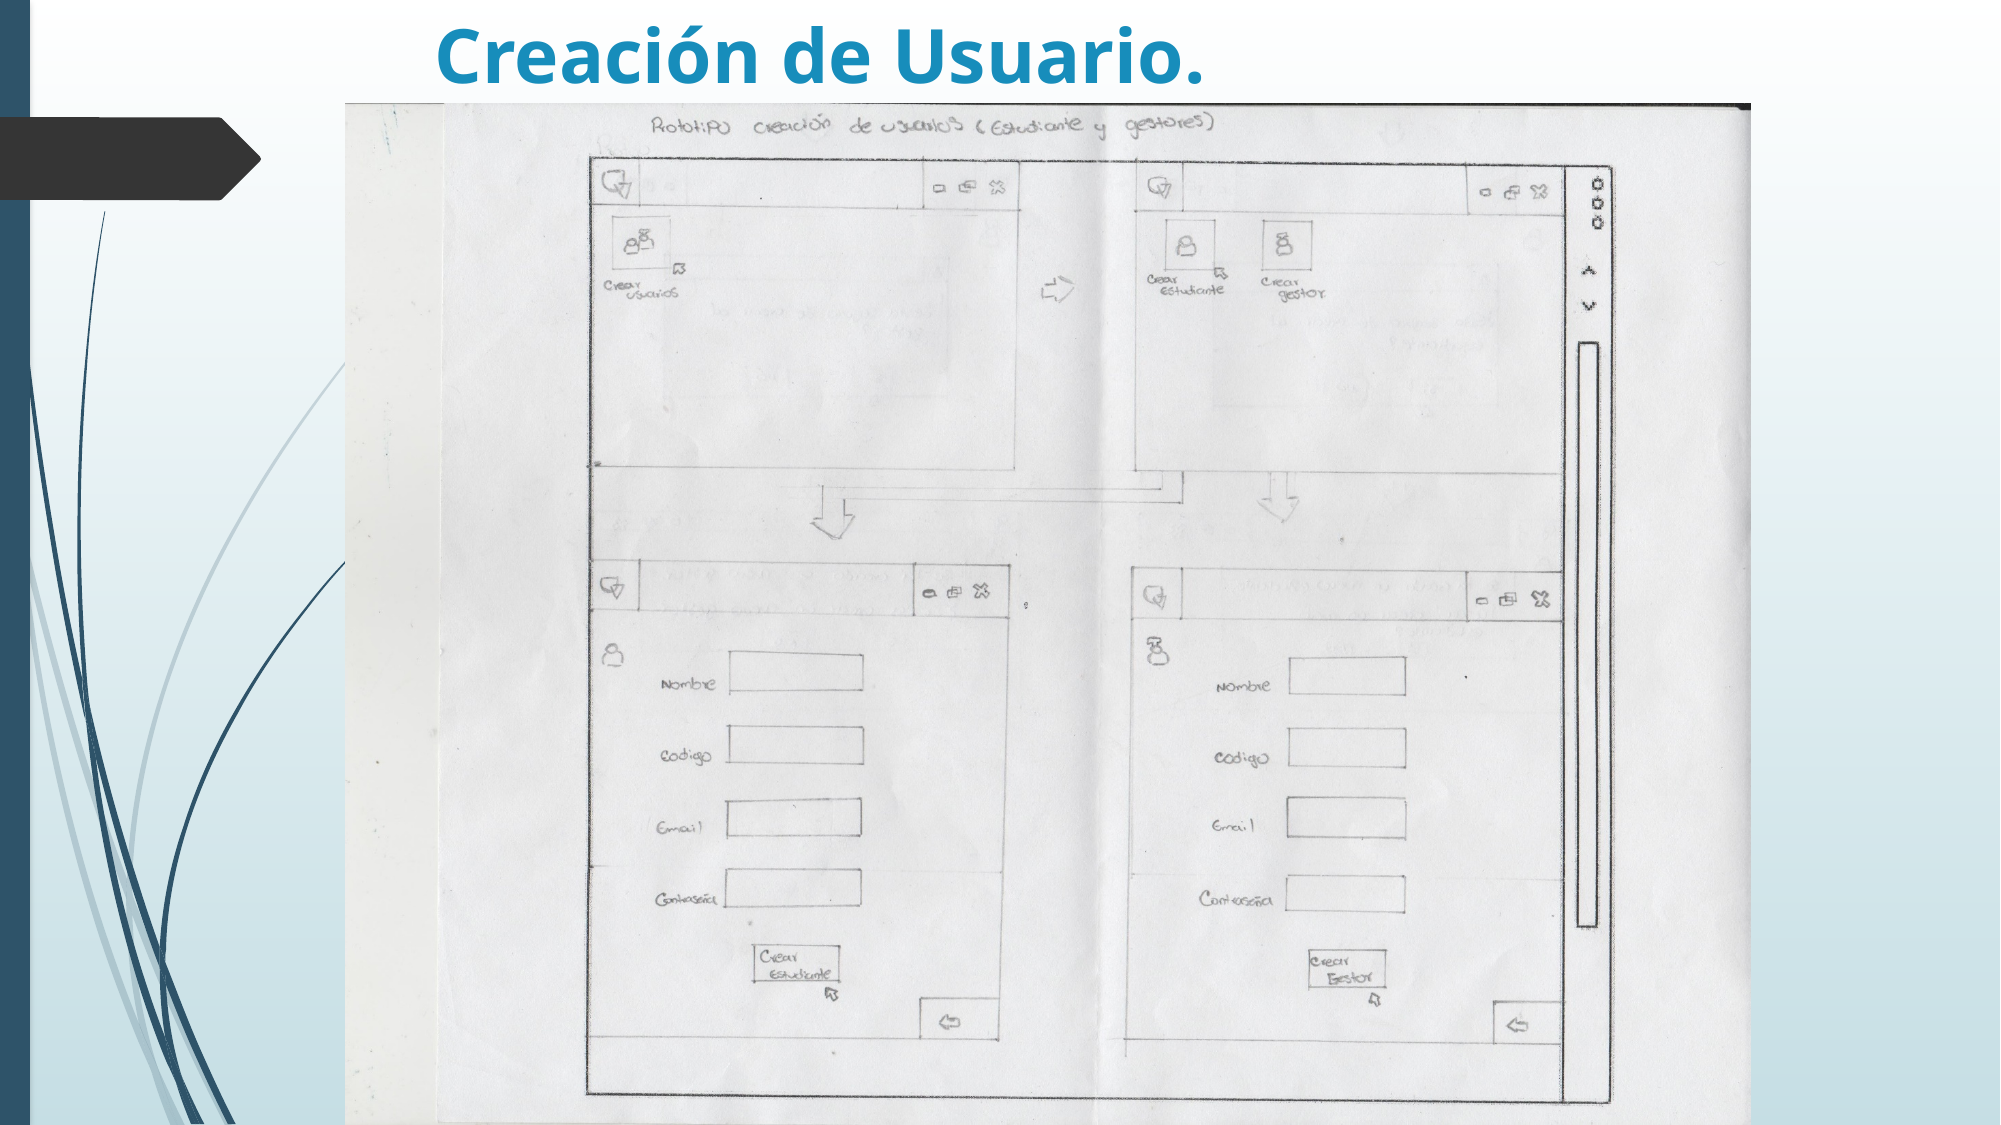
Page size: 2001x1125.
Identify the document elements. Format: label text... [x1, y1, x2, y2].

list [345, 103, 1751, 1125]
title Creación de Usuario. [419, 1, 1882, 212]
